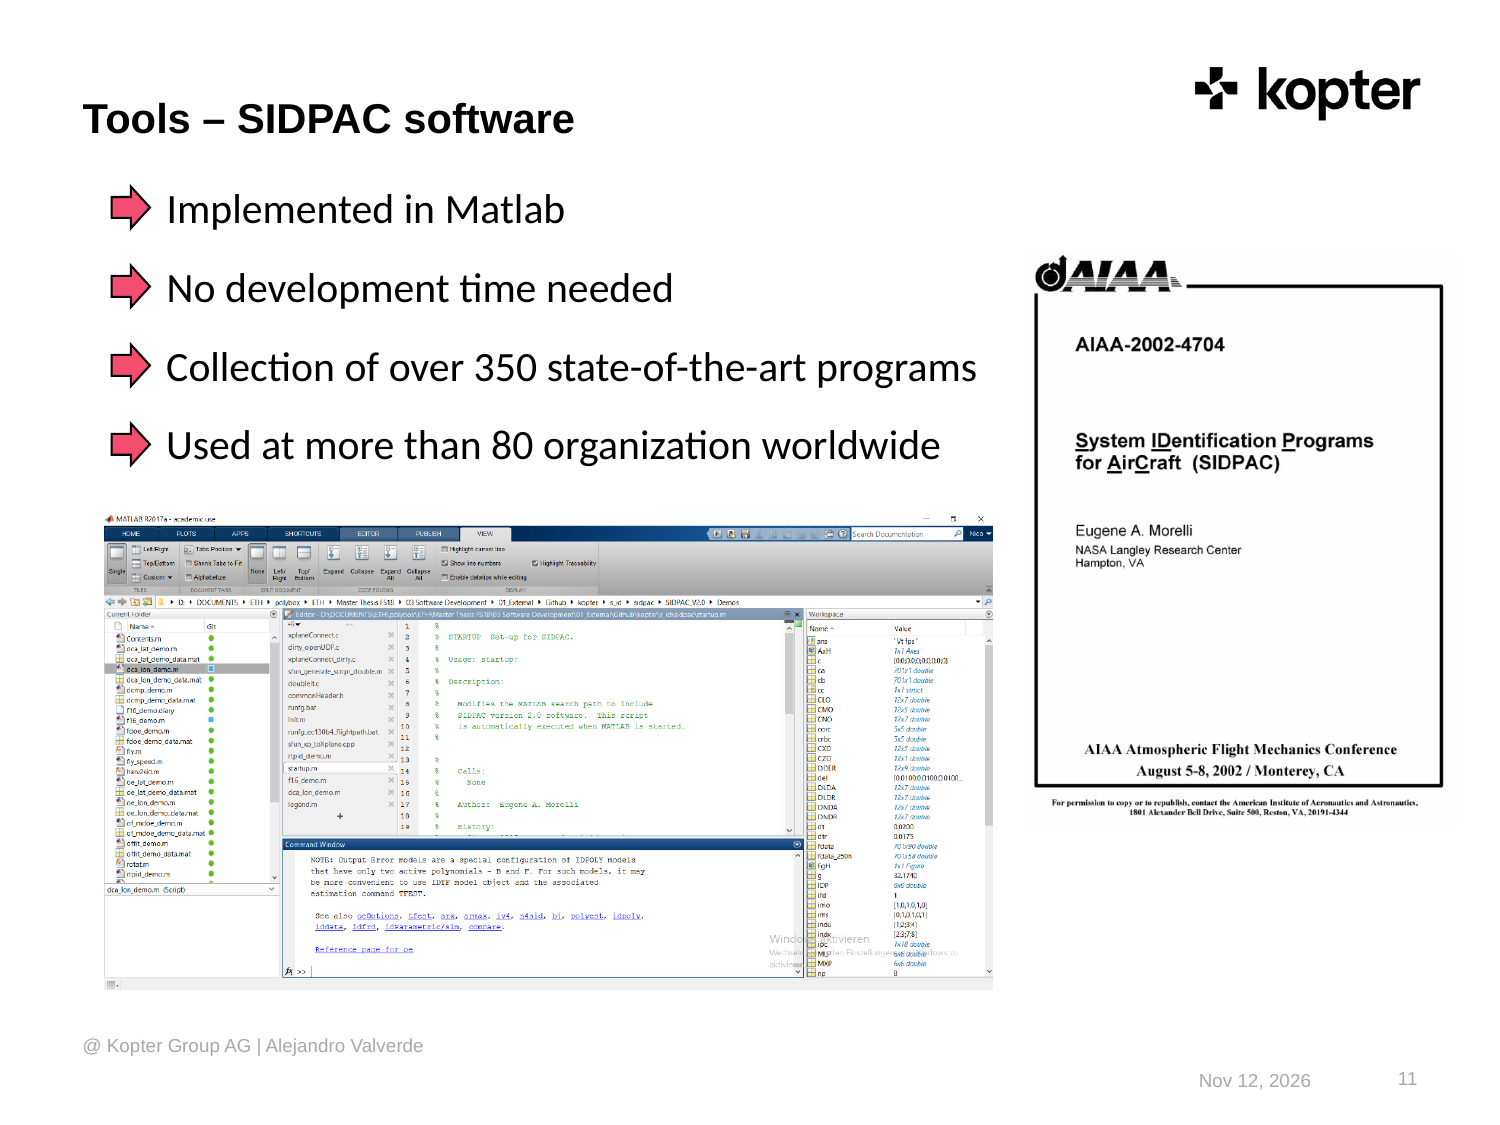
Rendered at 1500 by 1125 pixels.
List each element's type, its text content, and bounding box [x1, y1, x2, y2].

picture [1194, 66, 1421, 121]
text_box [111, 418, 1011, 478]
slide_number 2-Mar-18 [1181, 1069, 1329, 1099]
picture [1022, 250, 1463, 830]
list @ Kopter Group AG | Alejandro Valverde [82, 1033, 703, 1063]
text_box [111, 260, 903, 320]
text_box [111, 339, 1011, 399]
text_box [111, 181, 903, 241]
picture [104, 512, 993, 990]
title Tools – SIDPAC software [82, 64, 1153, 142]
slide_number 11 [1328, 1067, 1418, 1097]
